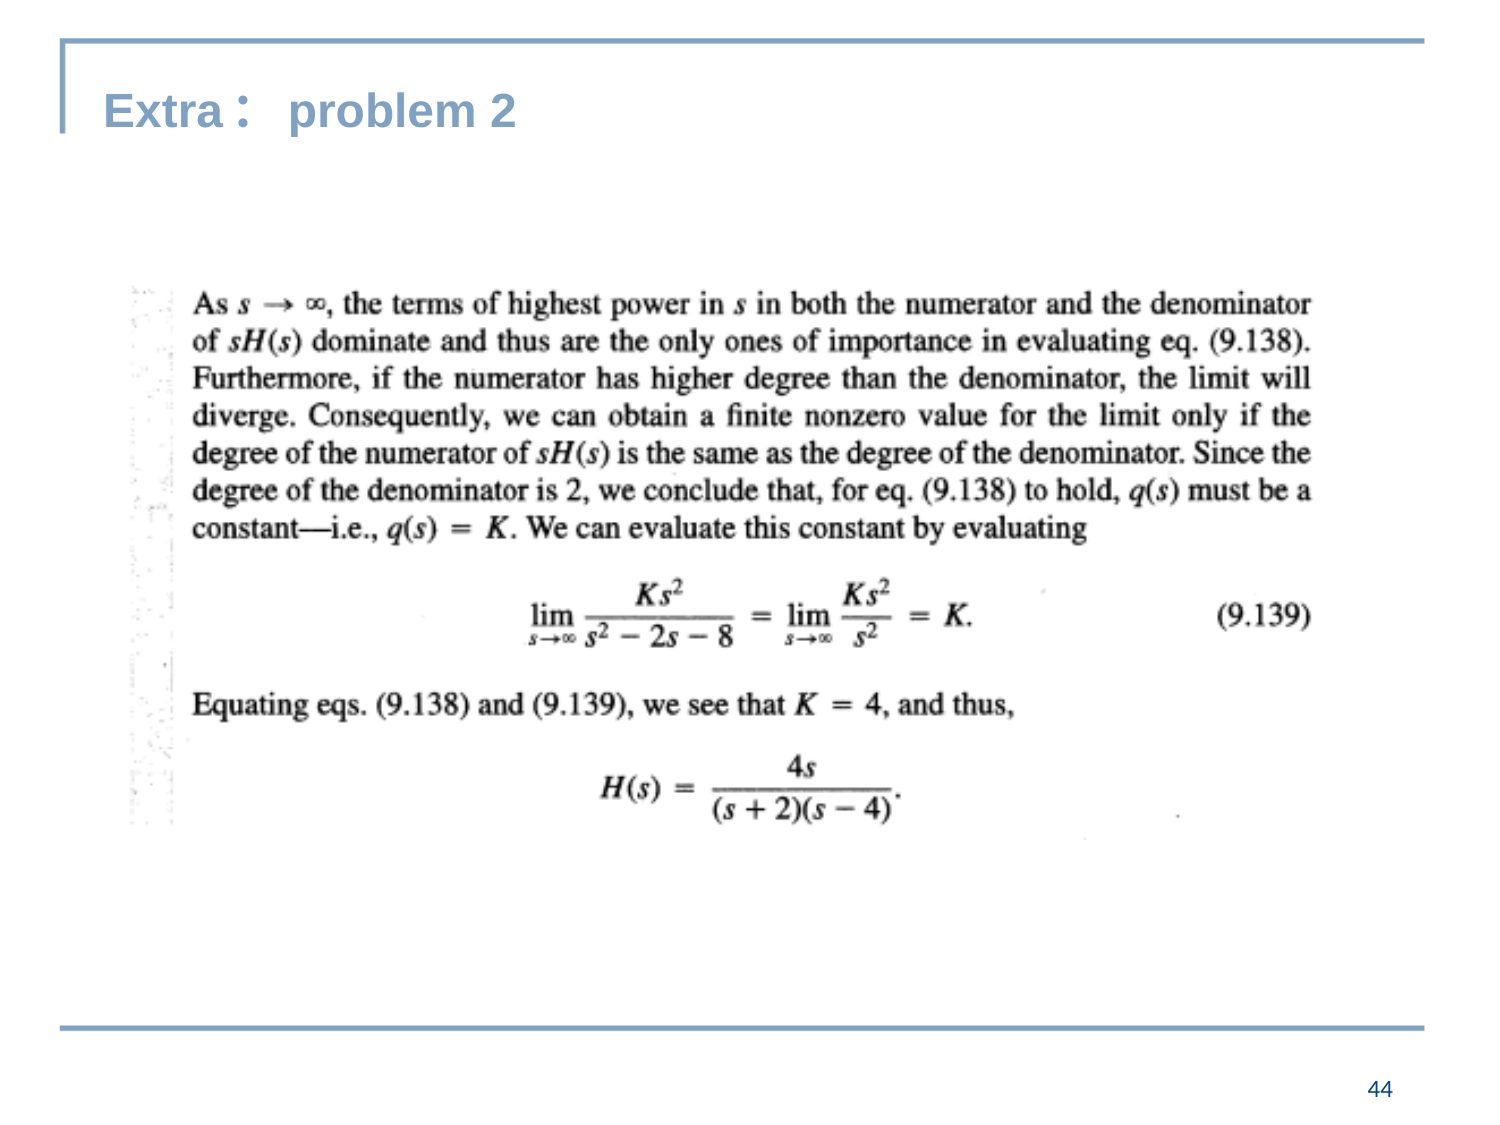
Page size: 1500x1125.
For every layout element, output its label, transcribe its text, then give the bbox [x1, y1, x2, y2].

picture [0, 0, 1500, 1125]
title Extra：problem 2 [88, 77, 1081, 146]
slide_number 43 [1070, 1057, 1409, 1118]
